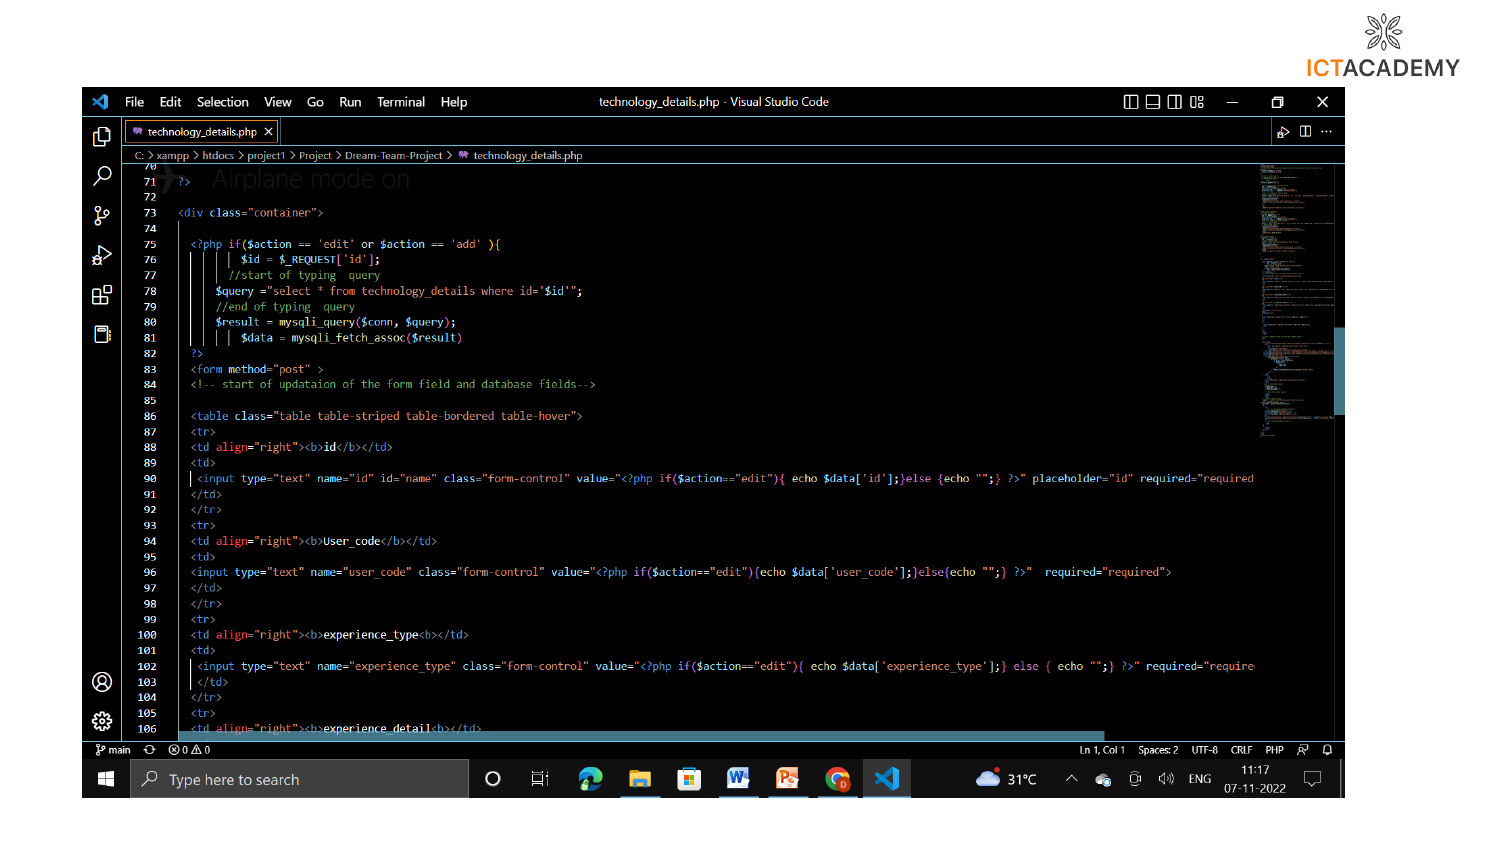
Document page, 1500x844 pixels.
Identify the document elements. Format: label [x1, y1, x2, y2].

picture [82, 86, 1346, 798]
picture [1273, 5, 1494, 84]
